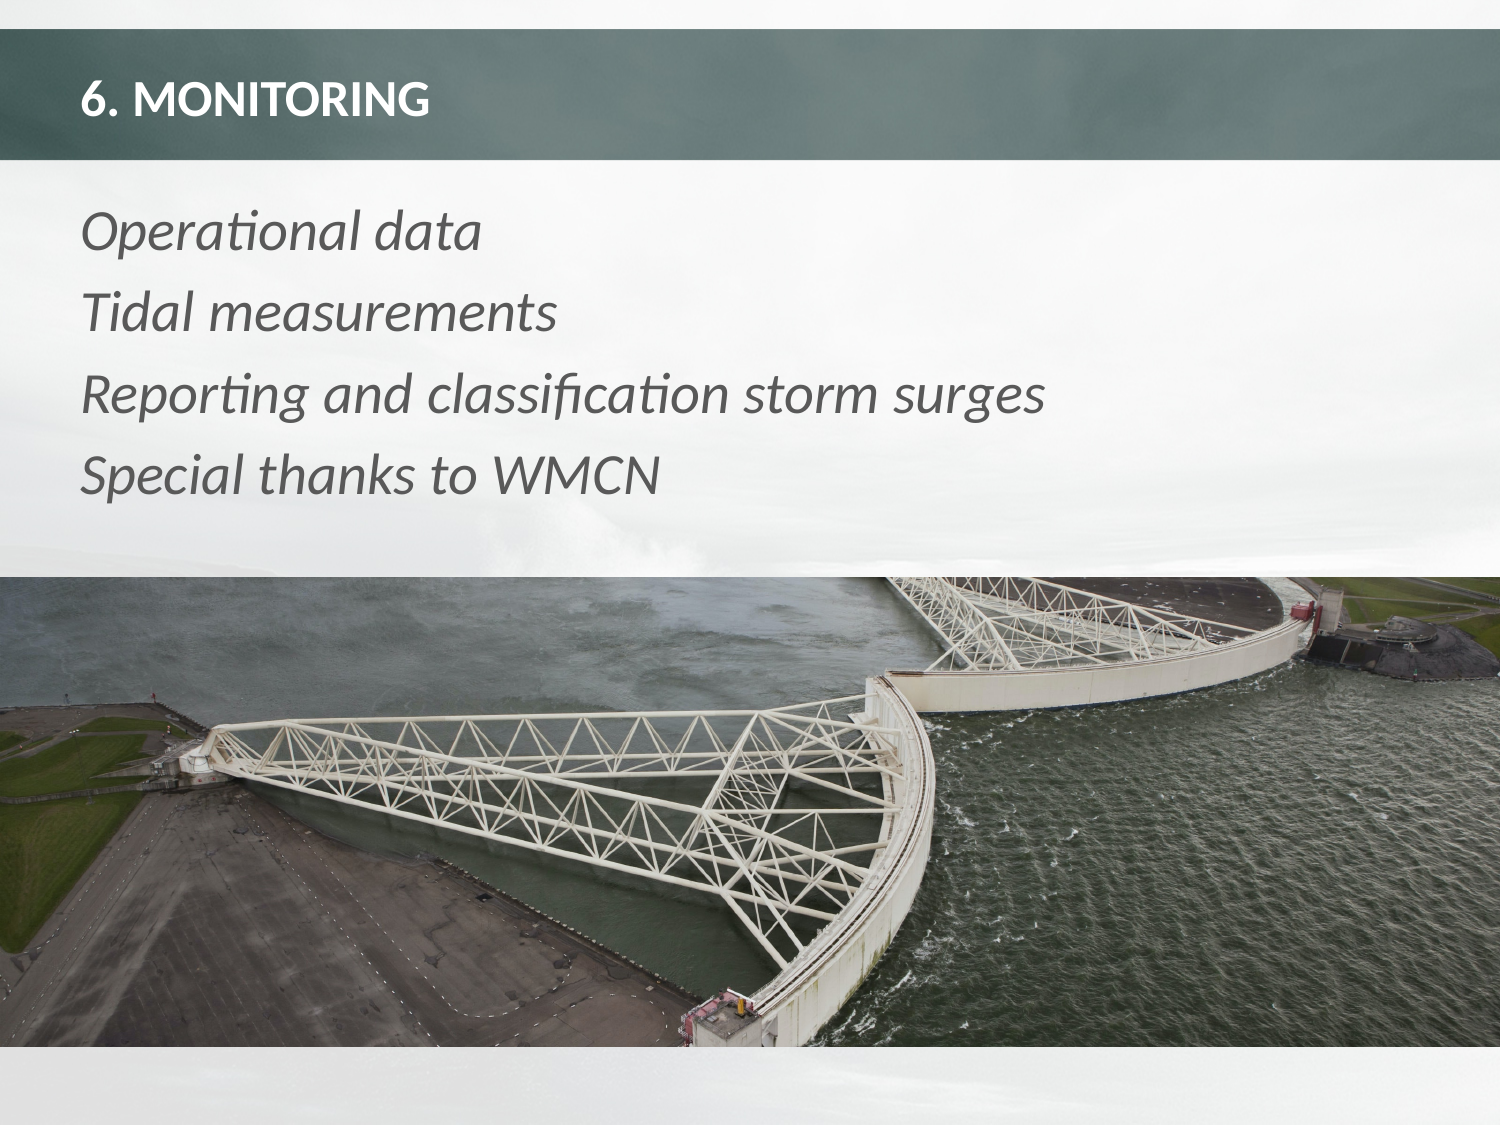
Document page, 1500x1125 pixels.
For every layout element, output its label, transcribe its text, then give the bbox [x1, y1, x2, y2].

title 6. MONITORING [64, 30, 1322, 161]
picture [0, 0, 1500, 1125]
list Operational data Tidal measurements Reporting and classification storm surges Special thanks to WMCN [64, 184, 1444, 576]
